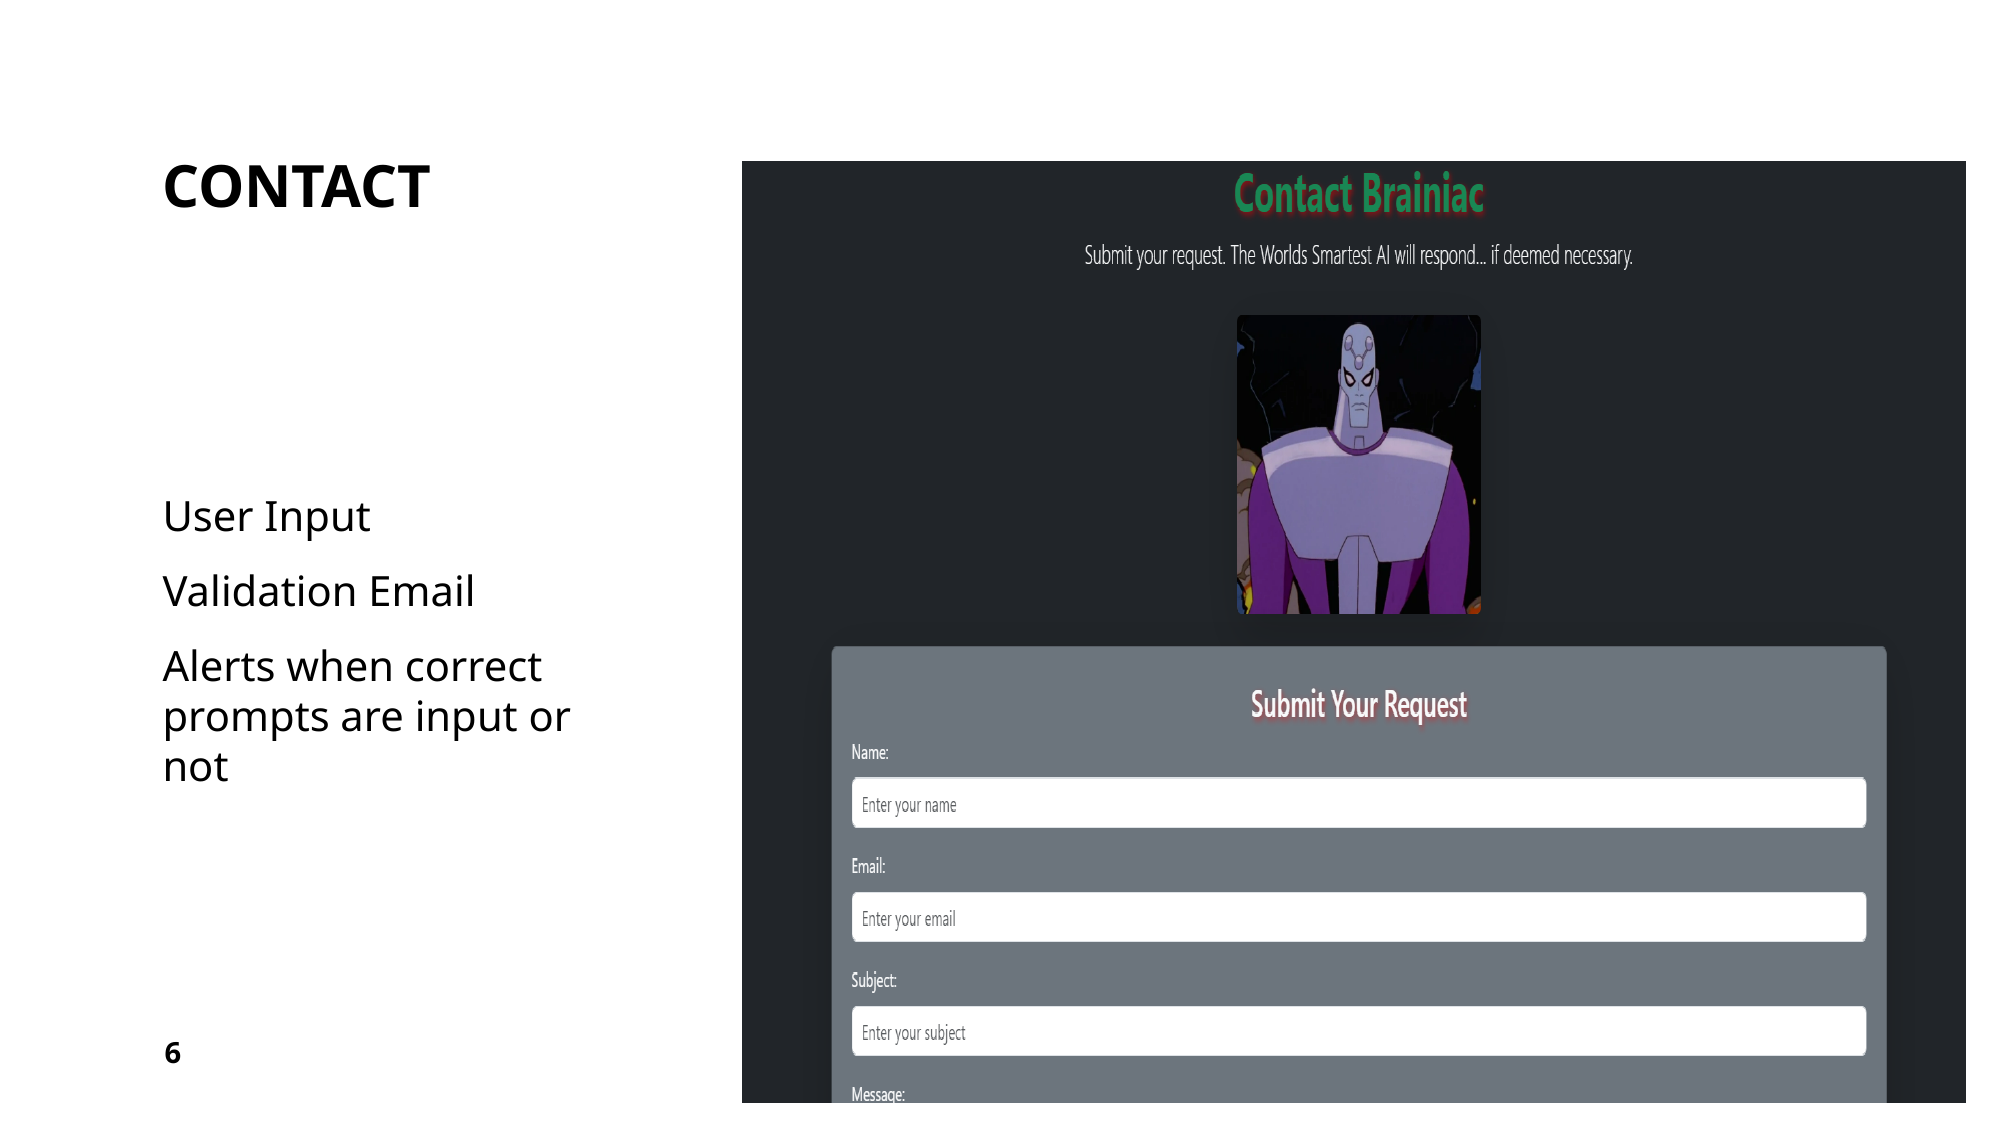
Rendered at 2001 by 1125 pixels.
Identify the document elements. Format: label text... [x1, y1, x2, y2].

picture [742, 161, 1966, 1103]
slide_number 6 [149, 1024, 345, 1085]
list User Input Validation Email Alerts when correct prompts are input or not [147, 332, 643, 973]
title Contact [147, 22, 1160, 228]
